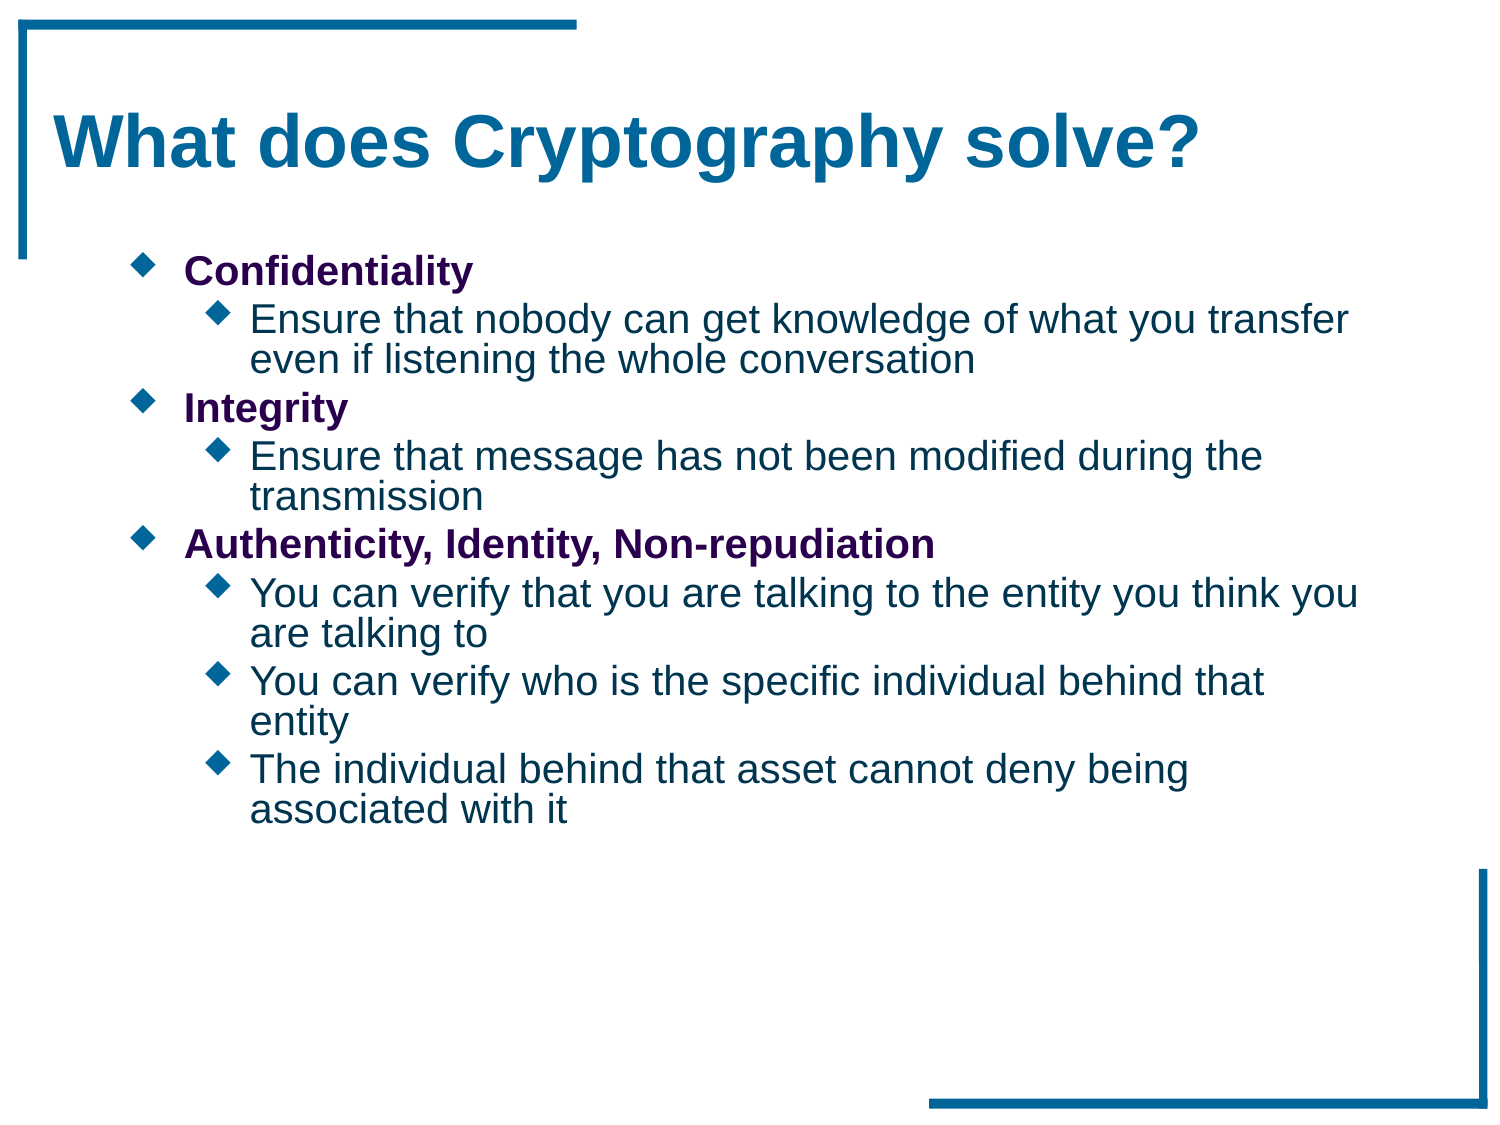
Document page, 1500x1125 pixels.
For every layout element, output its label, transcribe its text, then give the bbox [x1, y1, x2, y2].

list Confidentiality Ensure that nobody can get knowledge of what you transfer even if listening the whole conversation Integrity Ensure that message has not been modified during the transmission Authenticity, Identity, Non-repudiation You can verify that you are talking to the entity you think you are talking to You can verify who is the specific individual behind that entity The individual behind that asset cannot deny being associated with it [112, 245, 1388, 975]
title What does Cryptography solve? [37, 32, 1500, 243]
